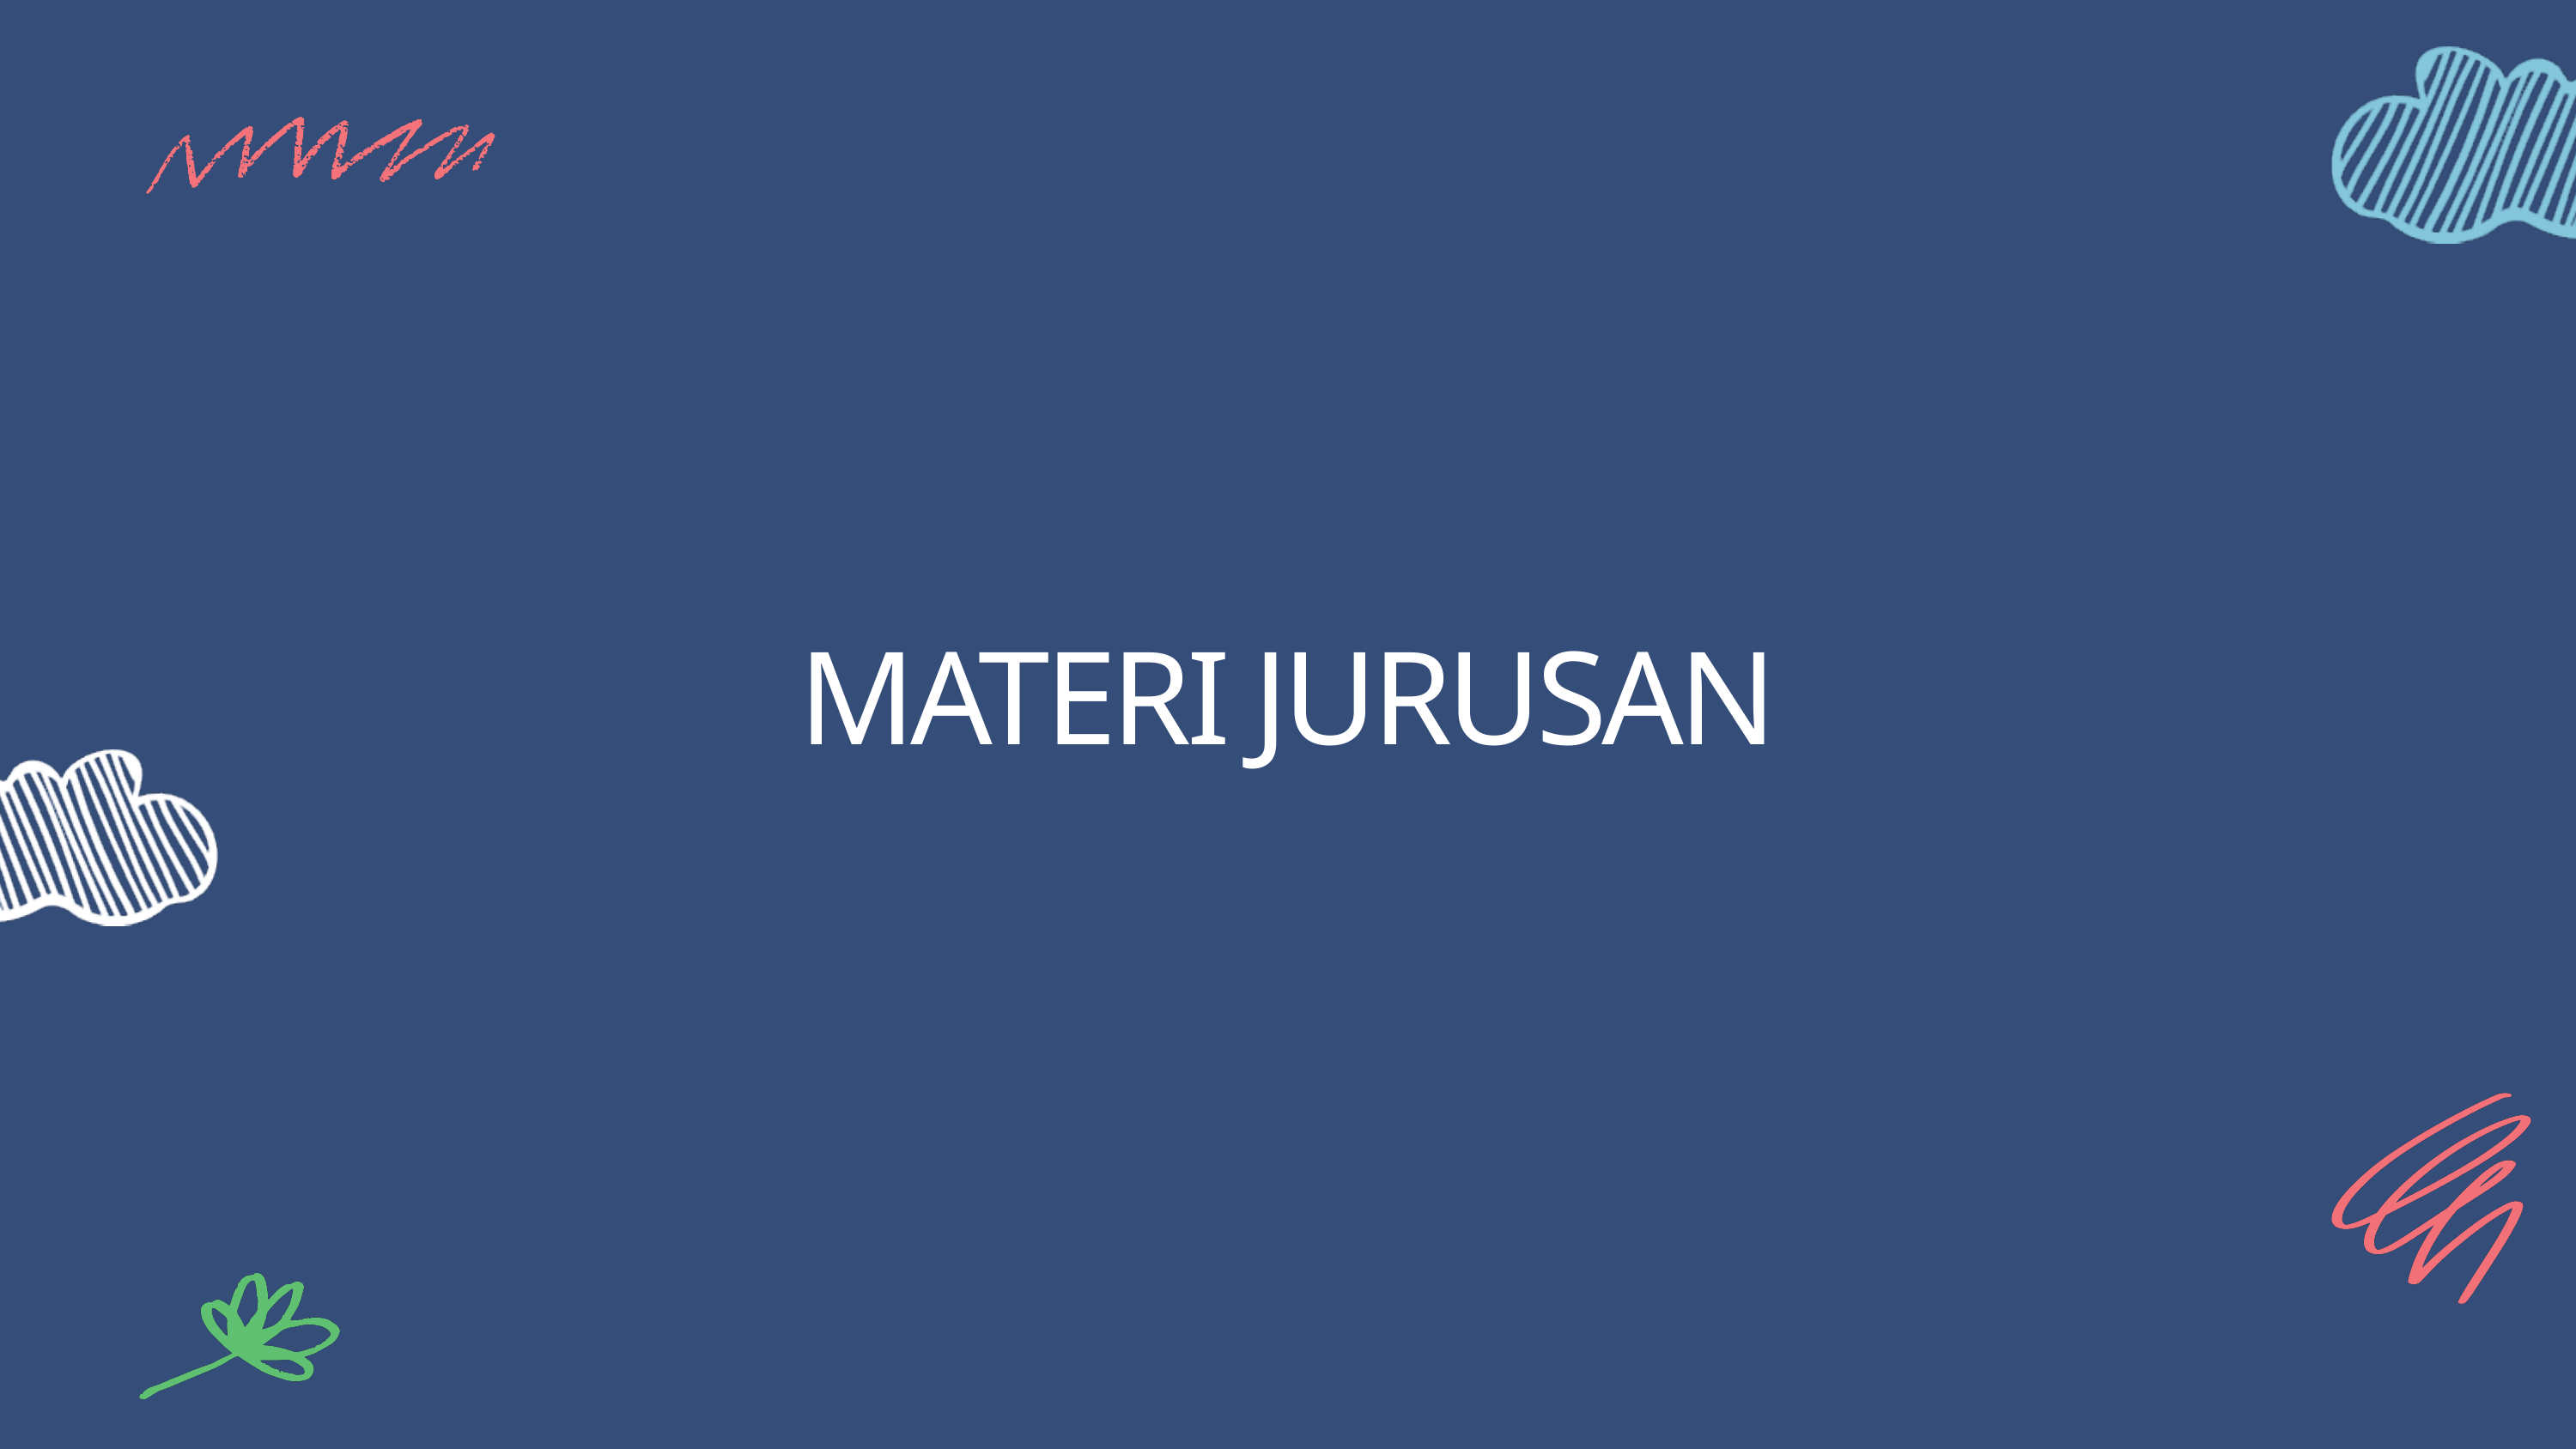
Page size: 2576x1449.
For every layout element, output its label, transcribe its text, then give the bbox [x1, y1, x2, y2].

text_box MATERI JURUSAN [447, 641, 2129, 771]
picture [144, 116, 497, 194]
picture [0, 749, 219, 926]
picture [130, 1243, 354, 1449]
picture [2331, 1092, 2531, 1304]
picture [2331, 45, 2576, 244]
